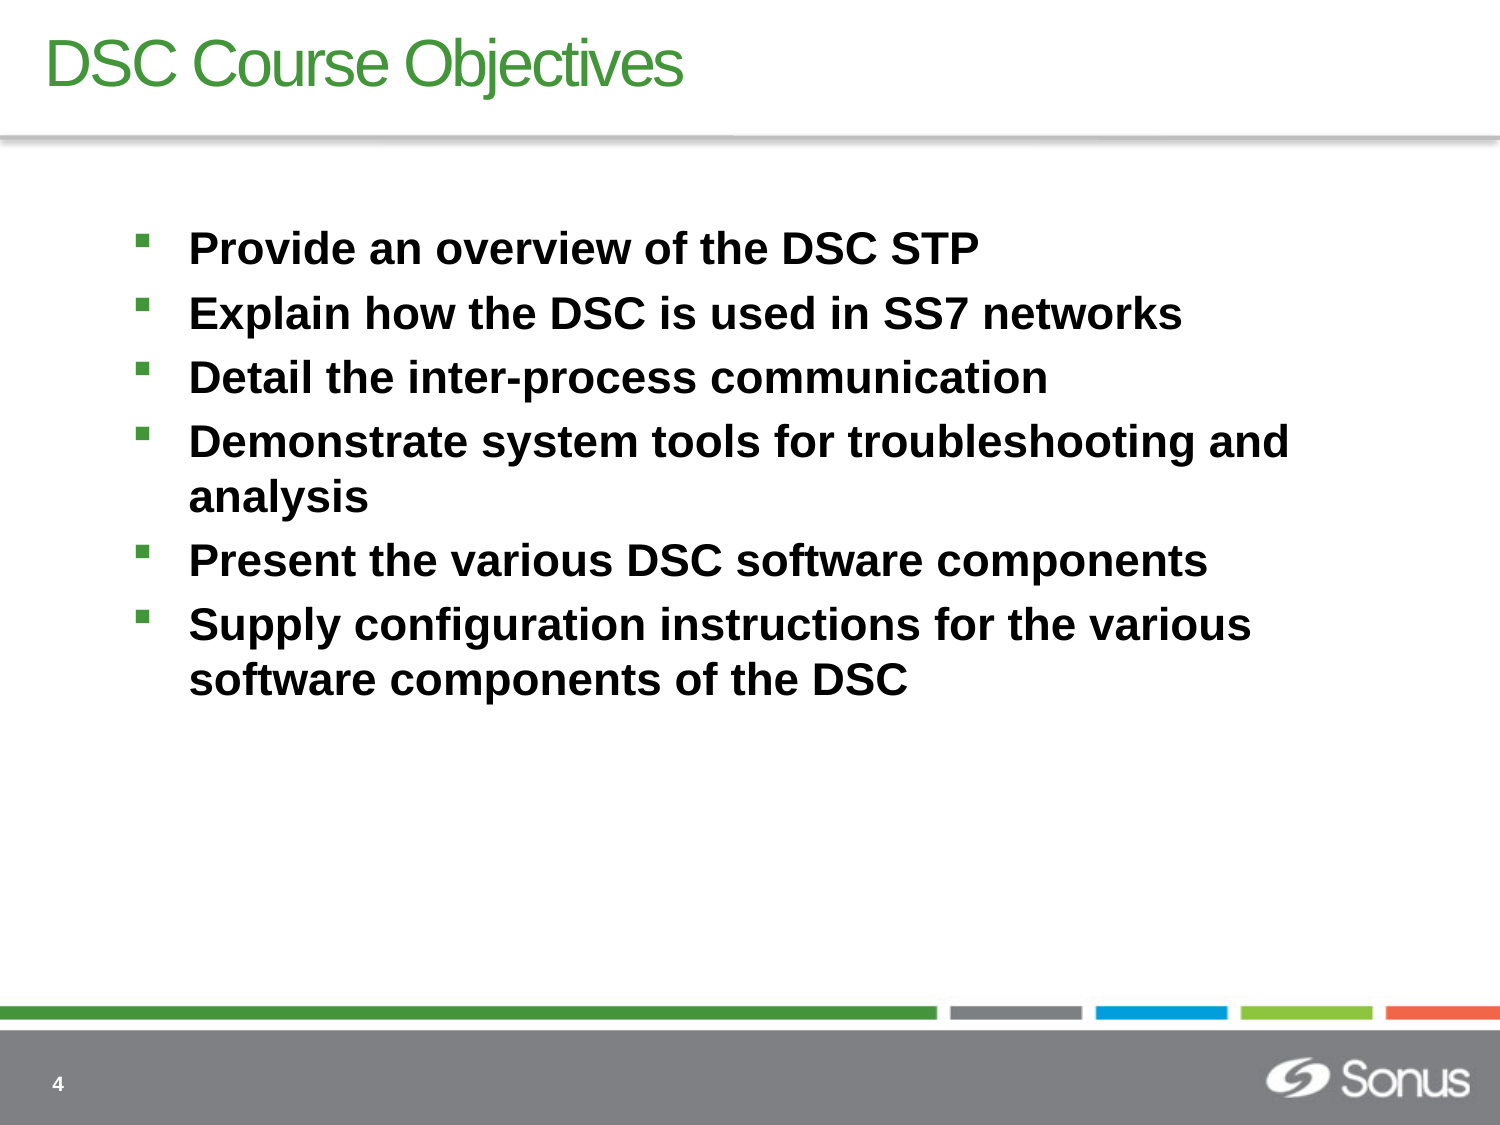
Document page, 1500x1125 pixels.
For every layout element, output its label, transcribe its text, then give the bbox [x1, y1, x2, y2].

picture [0, 140, 1500, 1125]
title DSC Course Objectives [29, 24, 1471, 105]
picture [0, 0, 1500, 135]
list Provide an overview of the DSC STP Explain how the DSC is used in SS7 networks Detail the inter-process communication Demonstrate system tools for troubleshooting and analysis Present the various DSC software components Supply configuration instructions for the various software components of the DSC [117, 211, 1418, 956]
